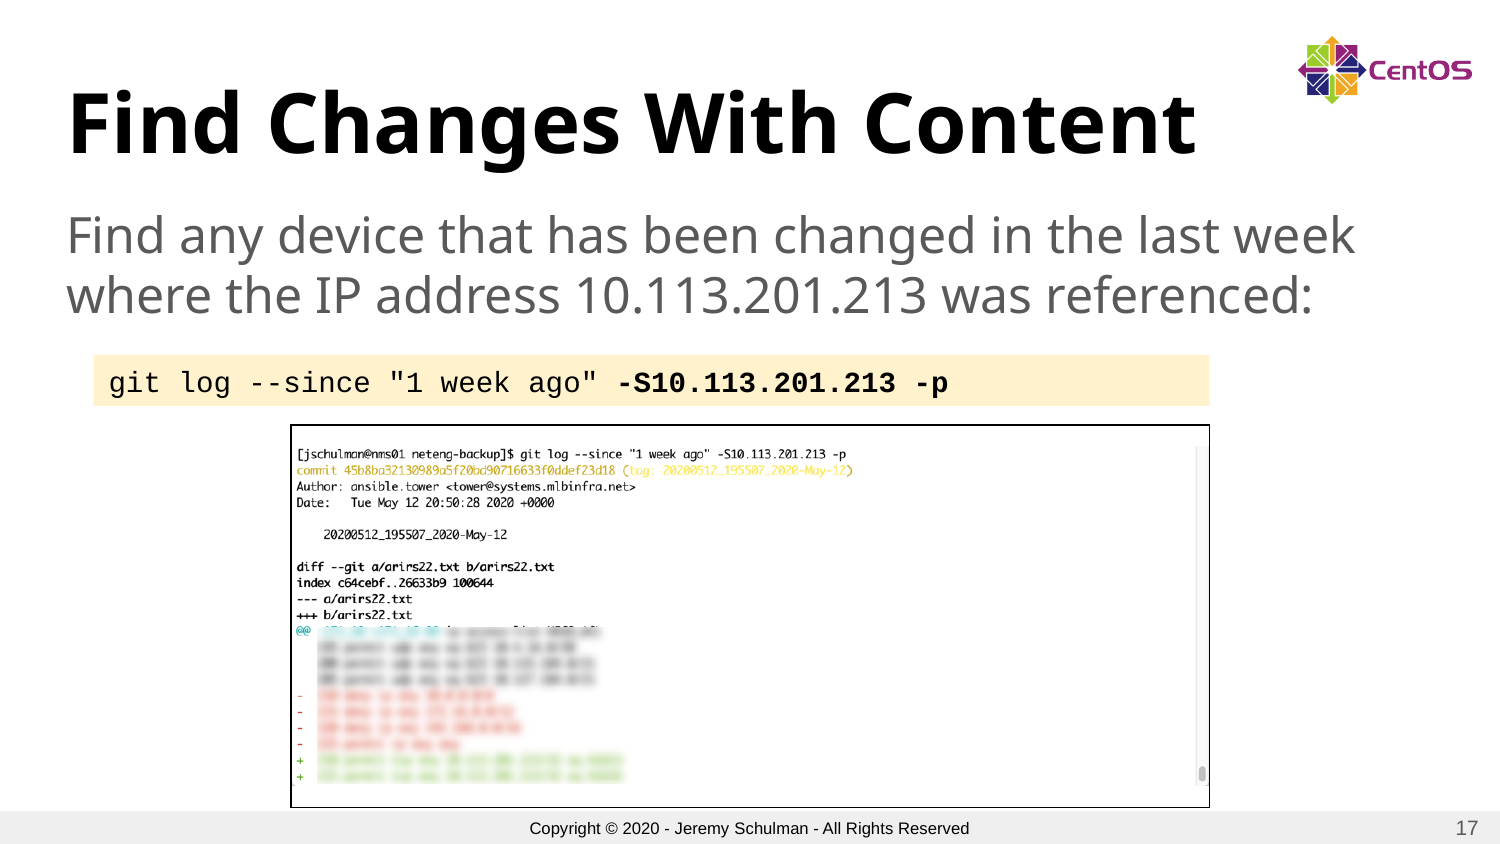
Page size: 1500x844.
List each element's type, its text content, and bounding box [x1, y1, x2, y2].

text_box git log --since "1 week ago" -S10.113.201.213 -p [93, 354, 1210, 406]
picture [1295, 22, 1476, 118]
picture [290, 423, 1210, 809]
title Find Changes With Content [51, 72, 1449, 167]
slide_number ‹#› [1403, 795, 1494, 844]
list Find any device that has been changed in the last week where the IP address 10.113.201.213 was referenced: [51, 189, 1449, 348]
